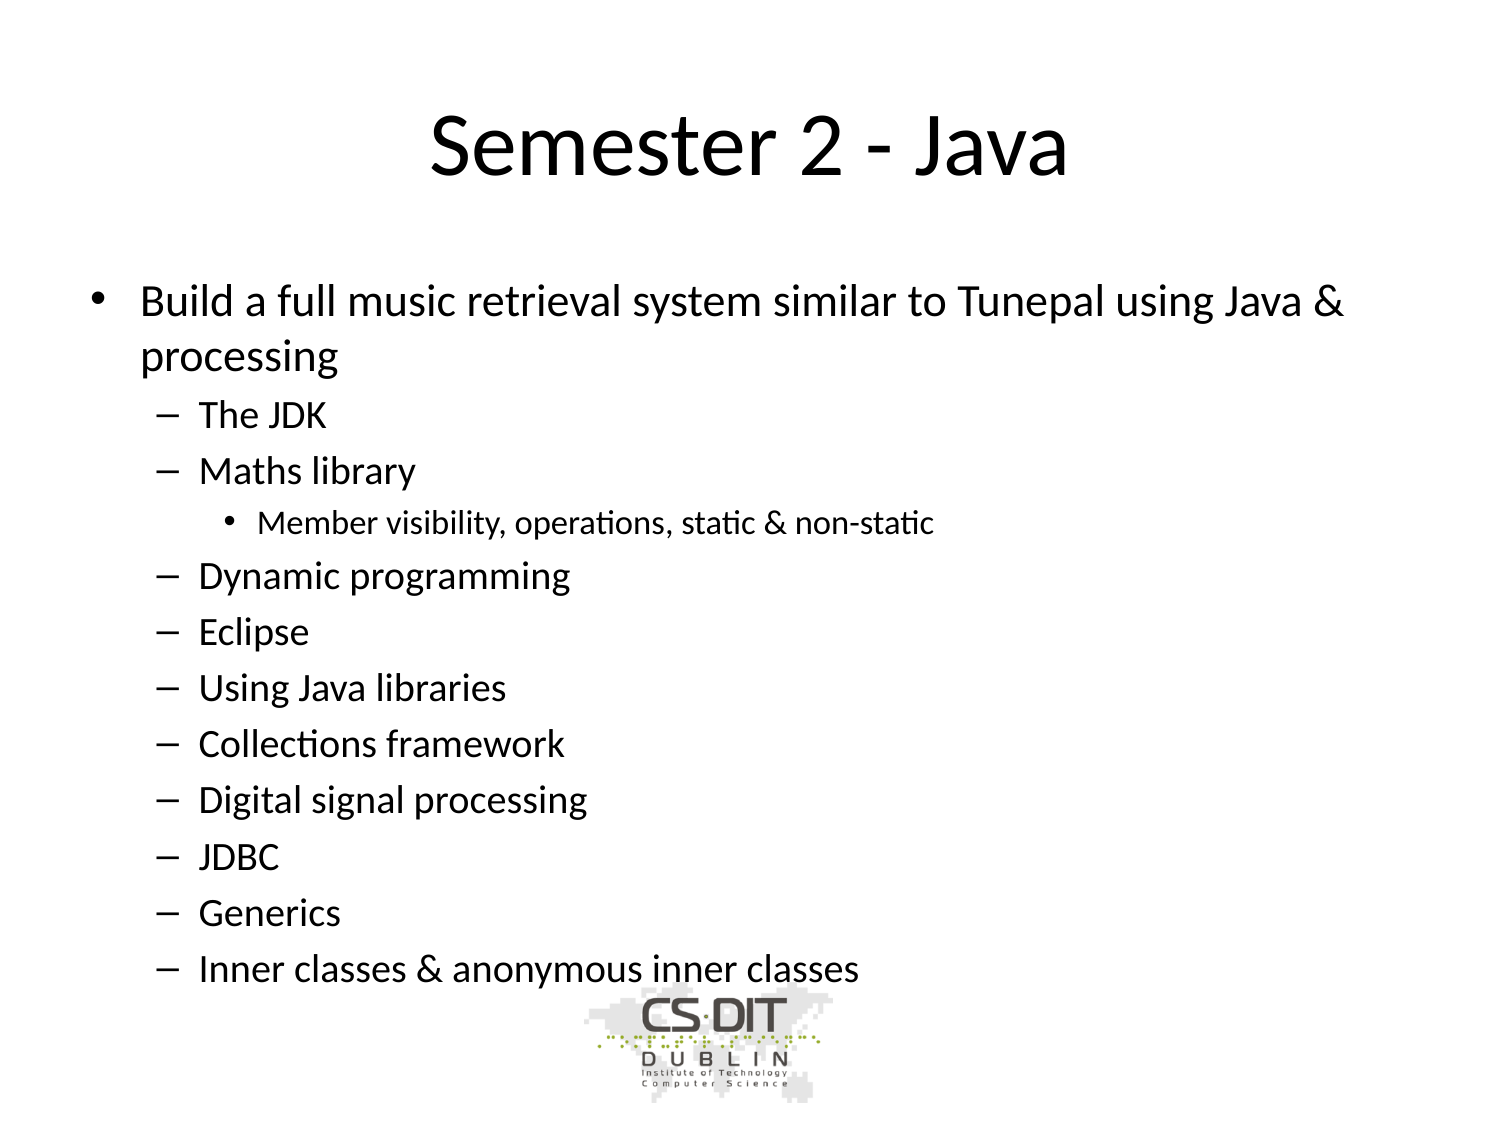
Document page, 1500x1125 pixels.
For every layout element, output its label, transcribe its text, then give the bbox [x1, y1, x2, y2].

picture [584, 1005, 833, 1103]
title Semester 2 - Java [75, 45, 1425, 233]
list Build a full music retrieval system similar to Tunepal using Java & processing The JDK Maths library Member visibility, operations, static & non-static Dynamic programming Eclipse Using Java libraries Collections framework Digital signal processing JDBC Generics Inner classes & anonymous inner classes [75, 262, 1425, 1005]
